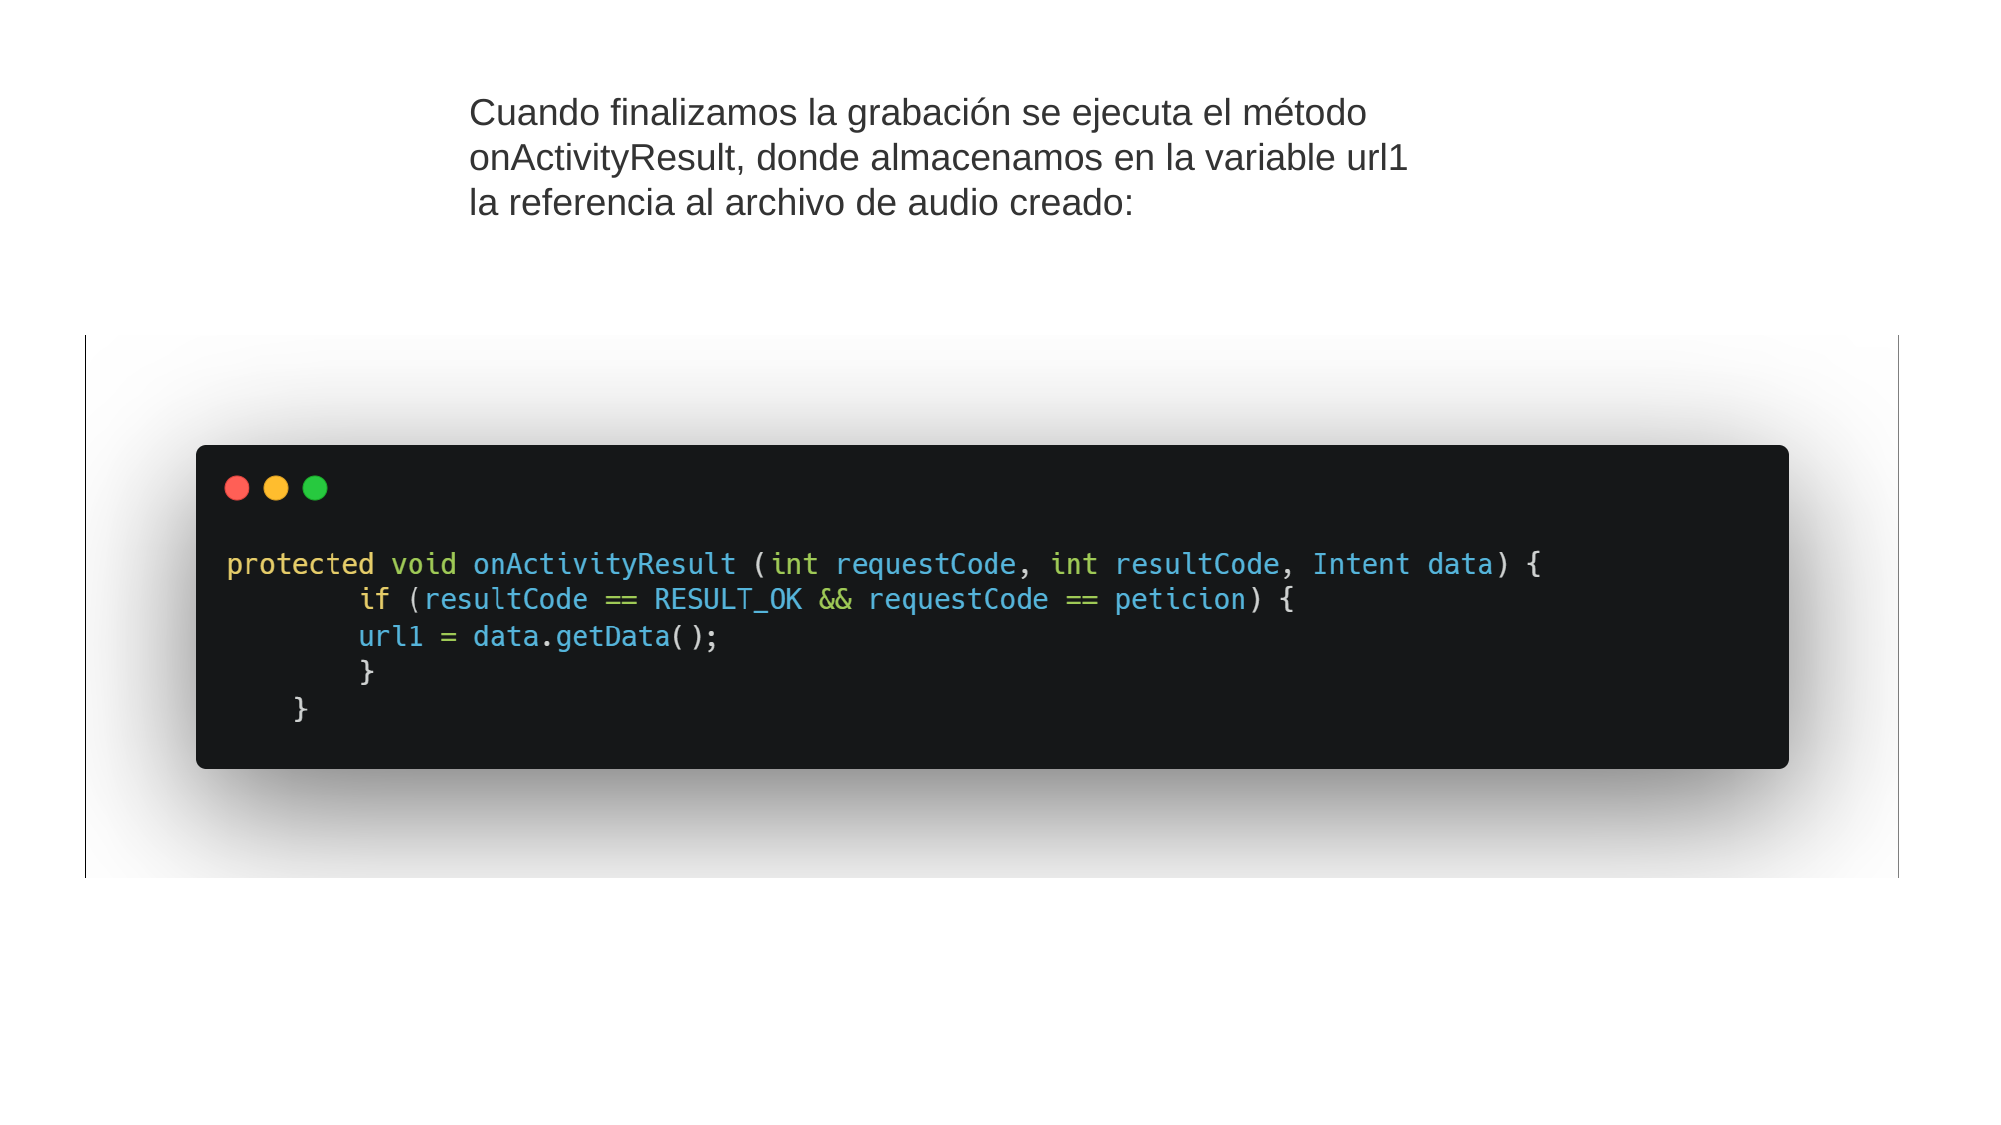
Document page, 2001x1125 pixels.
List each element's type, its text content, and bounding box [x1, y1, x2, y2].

picture [85, 335, 1899, 878]
text_box Cuando finalizamos la grabación se ejecuta el método onActivityResult, donde almacenamos en la variable url1 la referencia al archivo de audio creado: [454, 80, 1455, 231]
